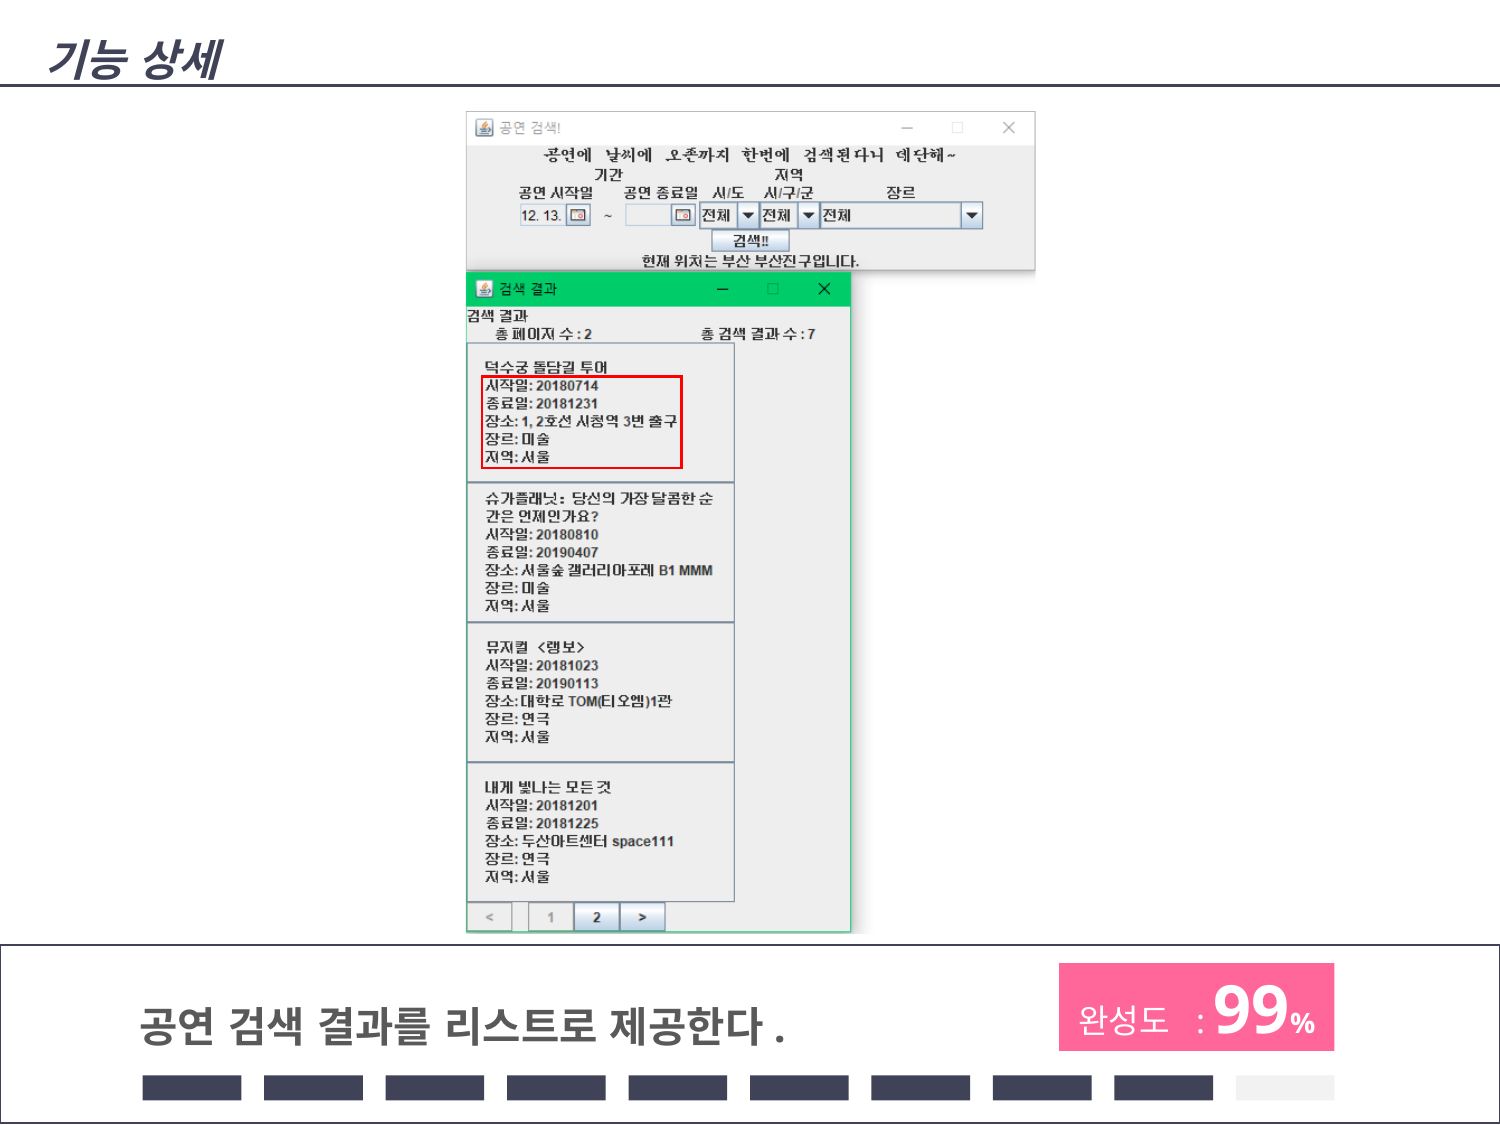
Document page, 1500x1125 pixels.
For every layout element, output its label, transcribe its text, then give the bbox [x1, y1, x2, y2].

picture [465, 111, 1036, 934]
text_box 기능 상세 [30, 87, 661, 93]
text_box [0, 944, 1500, 1123]
text_box 기능 상세 [30, 2, 661, 84]
